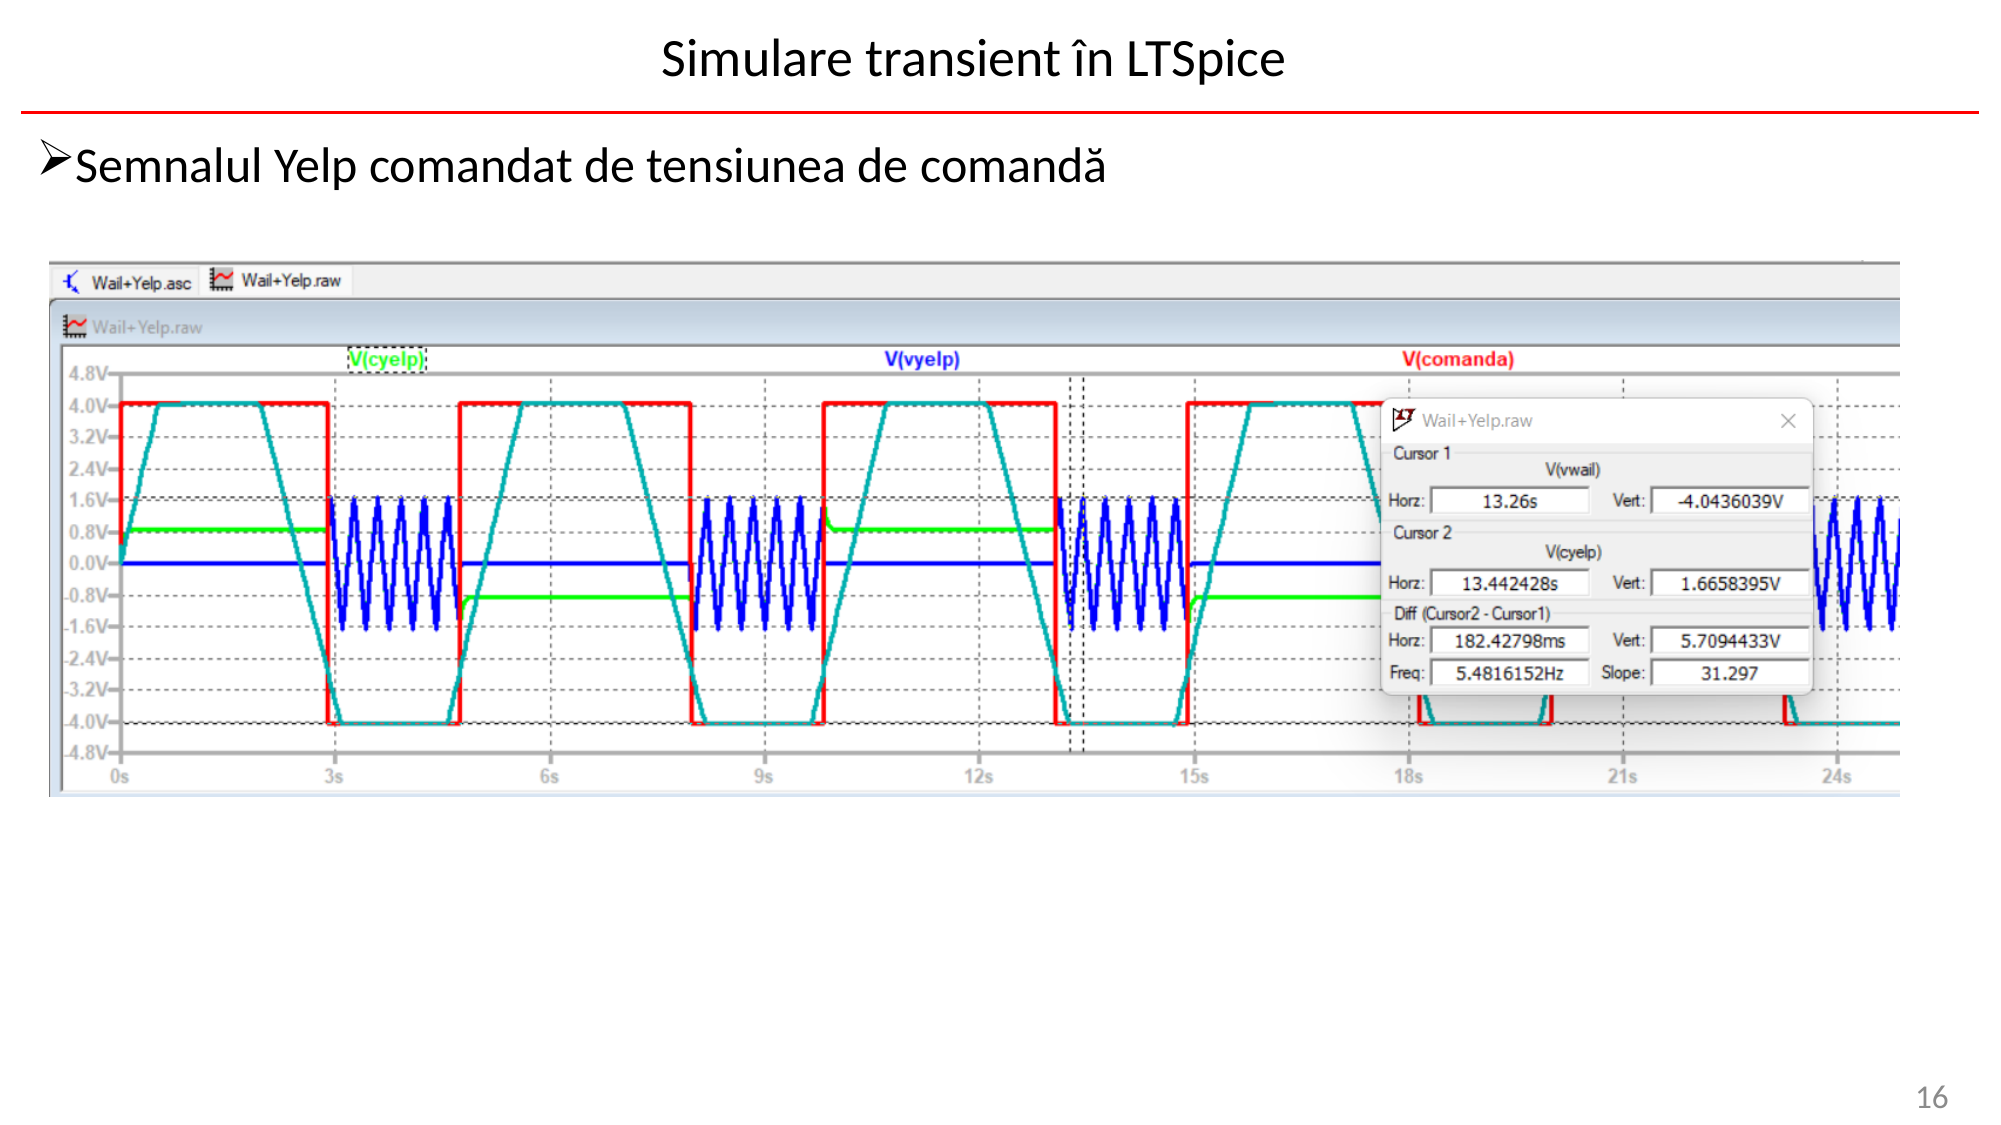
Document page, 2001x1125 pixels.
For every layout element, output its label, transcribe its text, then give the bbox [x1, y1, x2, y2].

slide_number 16 [1513, 1065, 1964, 1125]
list Semnalul Yelp comandat de tensiunea de comandă [21, 131, 1964, 1064]
picture [49, 260, 1900, 797]
title Simulare transient în LTSpice [111, 22, 1837, 96]
